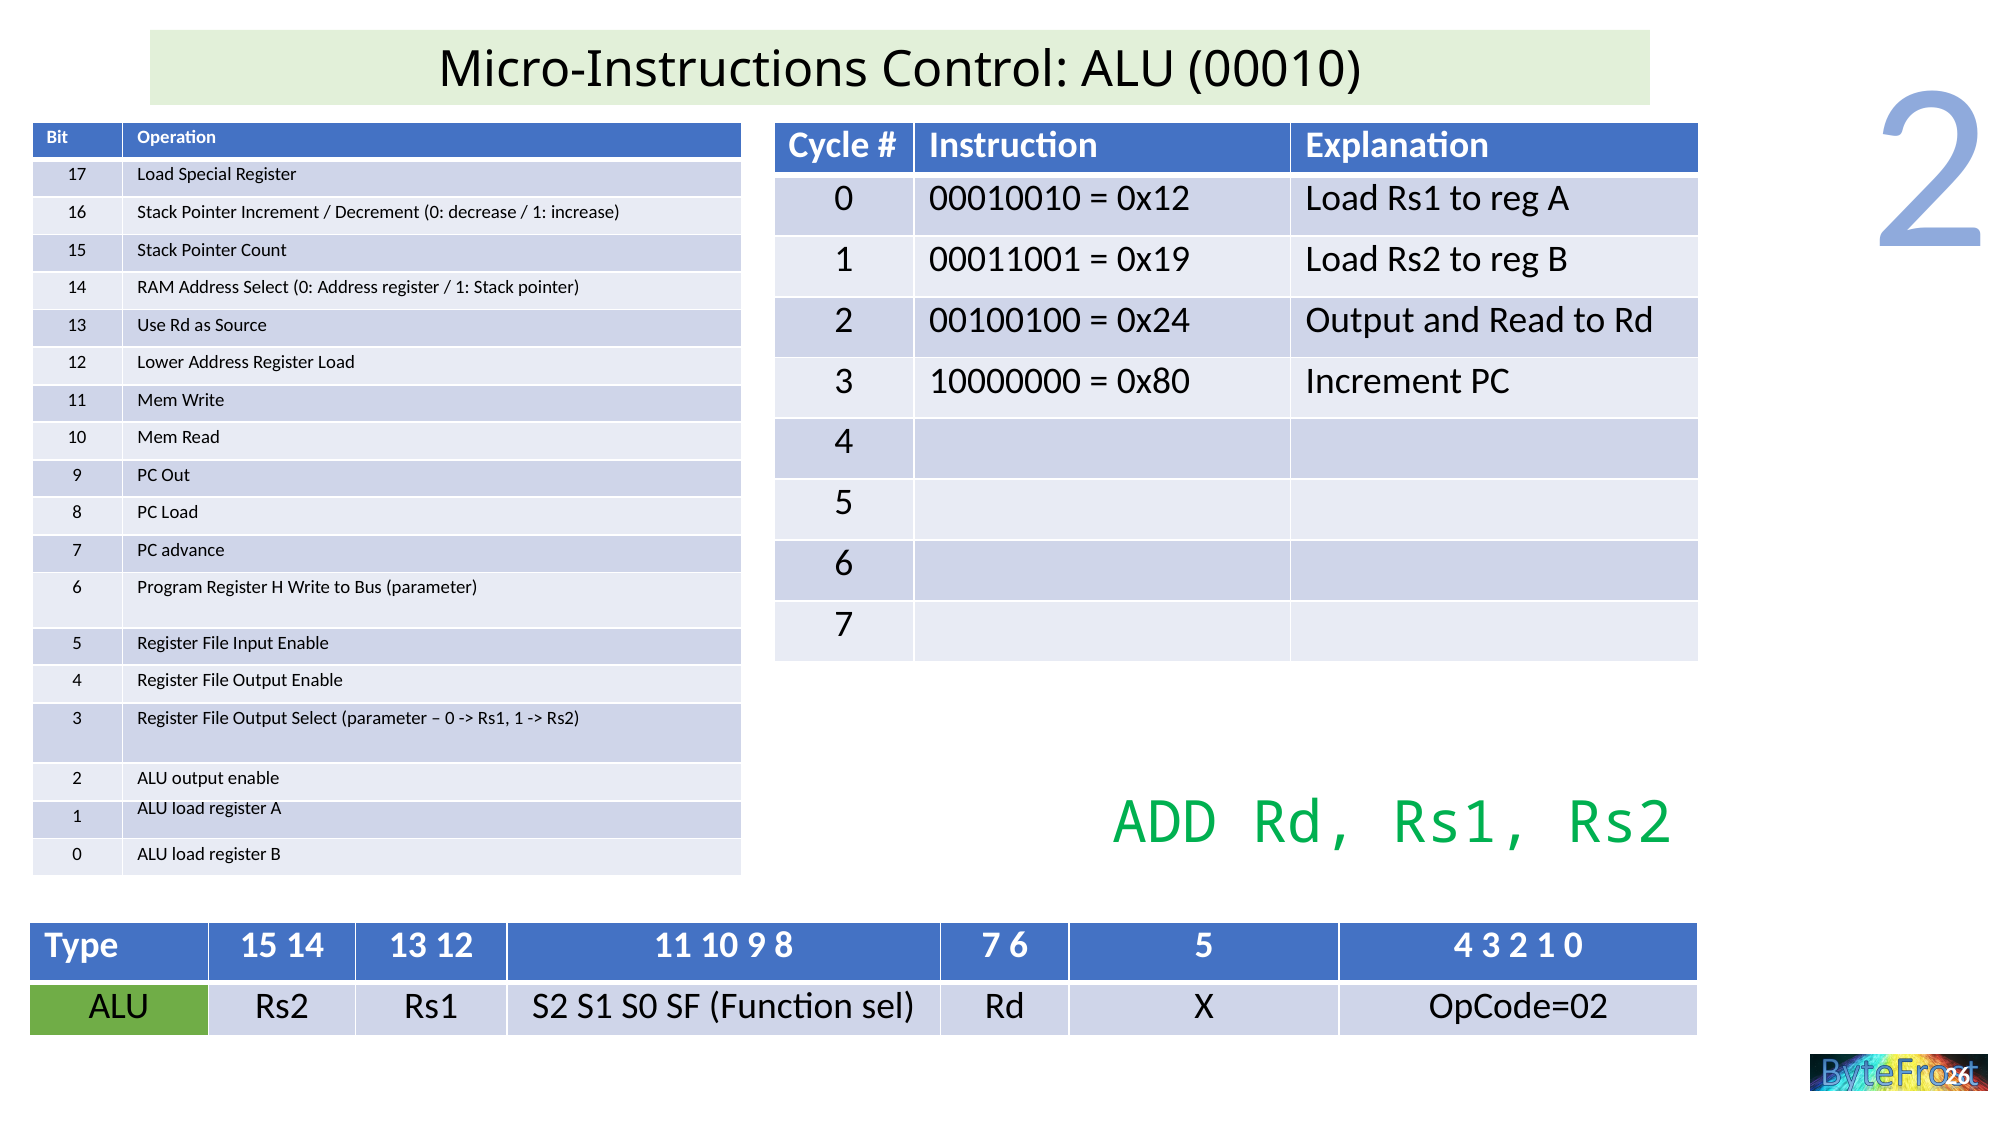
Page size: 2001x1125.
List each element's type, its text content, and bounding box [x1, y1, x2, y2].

table_cell 11 [33, 386, 122, 421]
table_cell 4 [775, 419, 913, 478]
table_cell 2 [33, 764, 122, 800]
table_cell Rs2 [209, 985, 355, 1035]
table_cell 8 [33, 498, 122, 534]
table_cell 4 [33, 666, 122, 702]
table_cell 14 [33, 273, 122, 309]
table_cell RAM Address Select (0: Address register / 1: Stack pointer) [123, 273, 741, 309]
table_cell 00100100 = 0x24 [915, 298, 1290, 357]
text_box 26 [1535, 1044, 1986, 1105]
table_cell 15 [33, 235, 122, 271]
table_cell ALU load register B [123, 839, 741, 875]
text_box ADD Rd, Rs1, Rs2 [1062, 776, 1688, 862]
table_header Instruction [915, 123, 1290, 172]
table_header Bit [33, 123, 122, 157]
table_cell 12 [33, 348, 122, 384]
text_box 2 [1855, 0, 2000, 303]
table_cell 13 [33, 310, 122, 346]
table_cell Program Register H Write to Bus (parameter) [123, 573, 741, 627]
table_cell 10 [33, 423, 122, 459]
table_header 4 3 2 1 0 [1340, 923, 1697, 980]
table_cell 17 [33, 162, 122, 196]
table_cell ALU [30, 985, 208, 1035]
table_cell OpCode=02 [1340, 985, 1697, 1035]
table_cell ALU output enable [123, 764, 741, 800]
table_cell 0 [775, 178, 913, 235]
table_header 5 [1070, 923, 1338, 980]
table_cell Load Rs2 to reg B [1291, 237, 1698, 296]
table_cell [915, 480, 1290, 539]
table_cell Load Special Register [123, 162, 741, 196]
table_header 11 10 9 8 [508, 923, 940, 980]
title Micro-Instructions Control: ALU (00010) [150, 29, 1650, 105]
table_header 7 6 [941, 923, 1068, 980]
table_cell Register File Input Enable [123, 629, 741, 664]
table_cell 00011001 = 0x19 [915, 237, 1290, 296]
table_cell Use Rd as Source [123, 310, 741, 346]
table_cell ALU load register A [123, 802, 741, 838]
table_cell [915, 602, 1290, 661]
table_cell S2 S1 S0 SF (Function sel) [508, 985, 940, 1035]
picture [1810, 1054, 1988, 1091]
table_cell 2 [775, 298, 913, 357]
table_cell Load Rs1 to reg A [1291, 178, 1698, 235]
table_cell Register File Output Enable [123, 666, 741, 702]
table_header Cycle # [775, 123, 913, 172]
table_cell 1 [33, 802, 122, 838]
table_cell Stack Pointer Increment / Decrement (0: decrease / 1: increase) [123, 198, 741, 234]
table_header 13 12 [356, 923, 506, 980]
table_cell Output and Read to Rd [1291, 298, 1698, 357]
table_cell 6 [33, 573, 122, 627]
table_cell [1291, 602, 1698, 661]
table_cell 5 [775, 480, 913, 539]
table_cell 00010010 = 0x12 [915, 178, 1290, 235]
table_cell Stack Pointer Count [123, 235, 741, 271]
table_cell 3 [775, 358, 913, 417]
table_header Operation [123, 123, 741, 157]
table_cell Register File Output Select (parameter – 0 -> Rs1, 1 -> Rs2) [123, 704, 741, 762]
table_cell 0 [33, 839, 122, 875]
table_cell Mem Read [123, 423, 741, 459]
table_cell 6 [775, 541, 913, 600]
table_header 15 14 [209, 923, 355, 980]
table_cell [1291, 419, 1698, 478]
table_cell [1291, 480, 1698, 539]
table_cell Lower Address Register Load [123, 348, 741, 384]
table_cell [915, 541, 1290, 600]
table_cell 10000000 = 0x80 [915, 358, 1290, 417]
table_cell [1291, 541, 1698, 600]
table_cell Mem Write [123, 386, 741, 421]
table_cell 5 [33, 629, 122, 664]
table_cell Increment PC [1291, 358, 1698, 417]
table_cell 7 [33, 536, 122, 572]
table_cell Rd [941, 985, 1068, 1035]
table_cell PC Out [123, 461, 741, 496]
table_cell [915, 419, 1290, 478]
table_cell 1 [775, 237, 913, 296]
table_header Type [30, 923, 208, 980]
table_cell 7 [775, 602, 913, 661]
table_cell 16 [33, 198, 122, 234]
table_cell 3 [33, 704, 122, 762]
table_cell PC advance [123, 536, 741, 572]
table_cell Rs1 [356, 985, 506, 1035]
table_cell 9 [33, 461, 122, 496]
table_header Explanation [1291, 123, 1698, 172]
table_cell PC Load [123, 498, 741, 534]
table_cell X [1070, 985, 1338, 1035]
